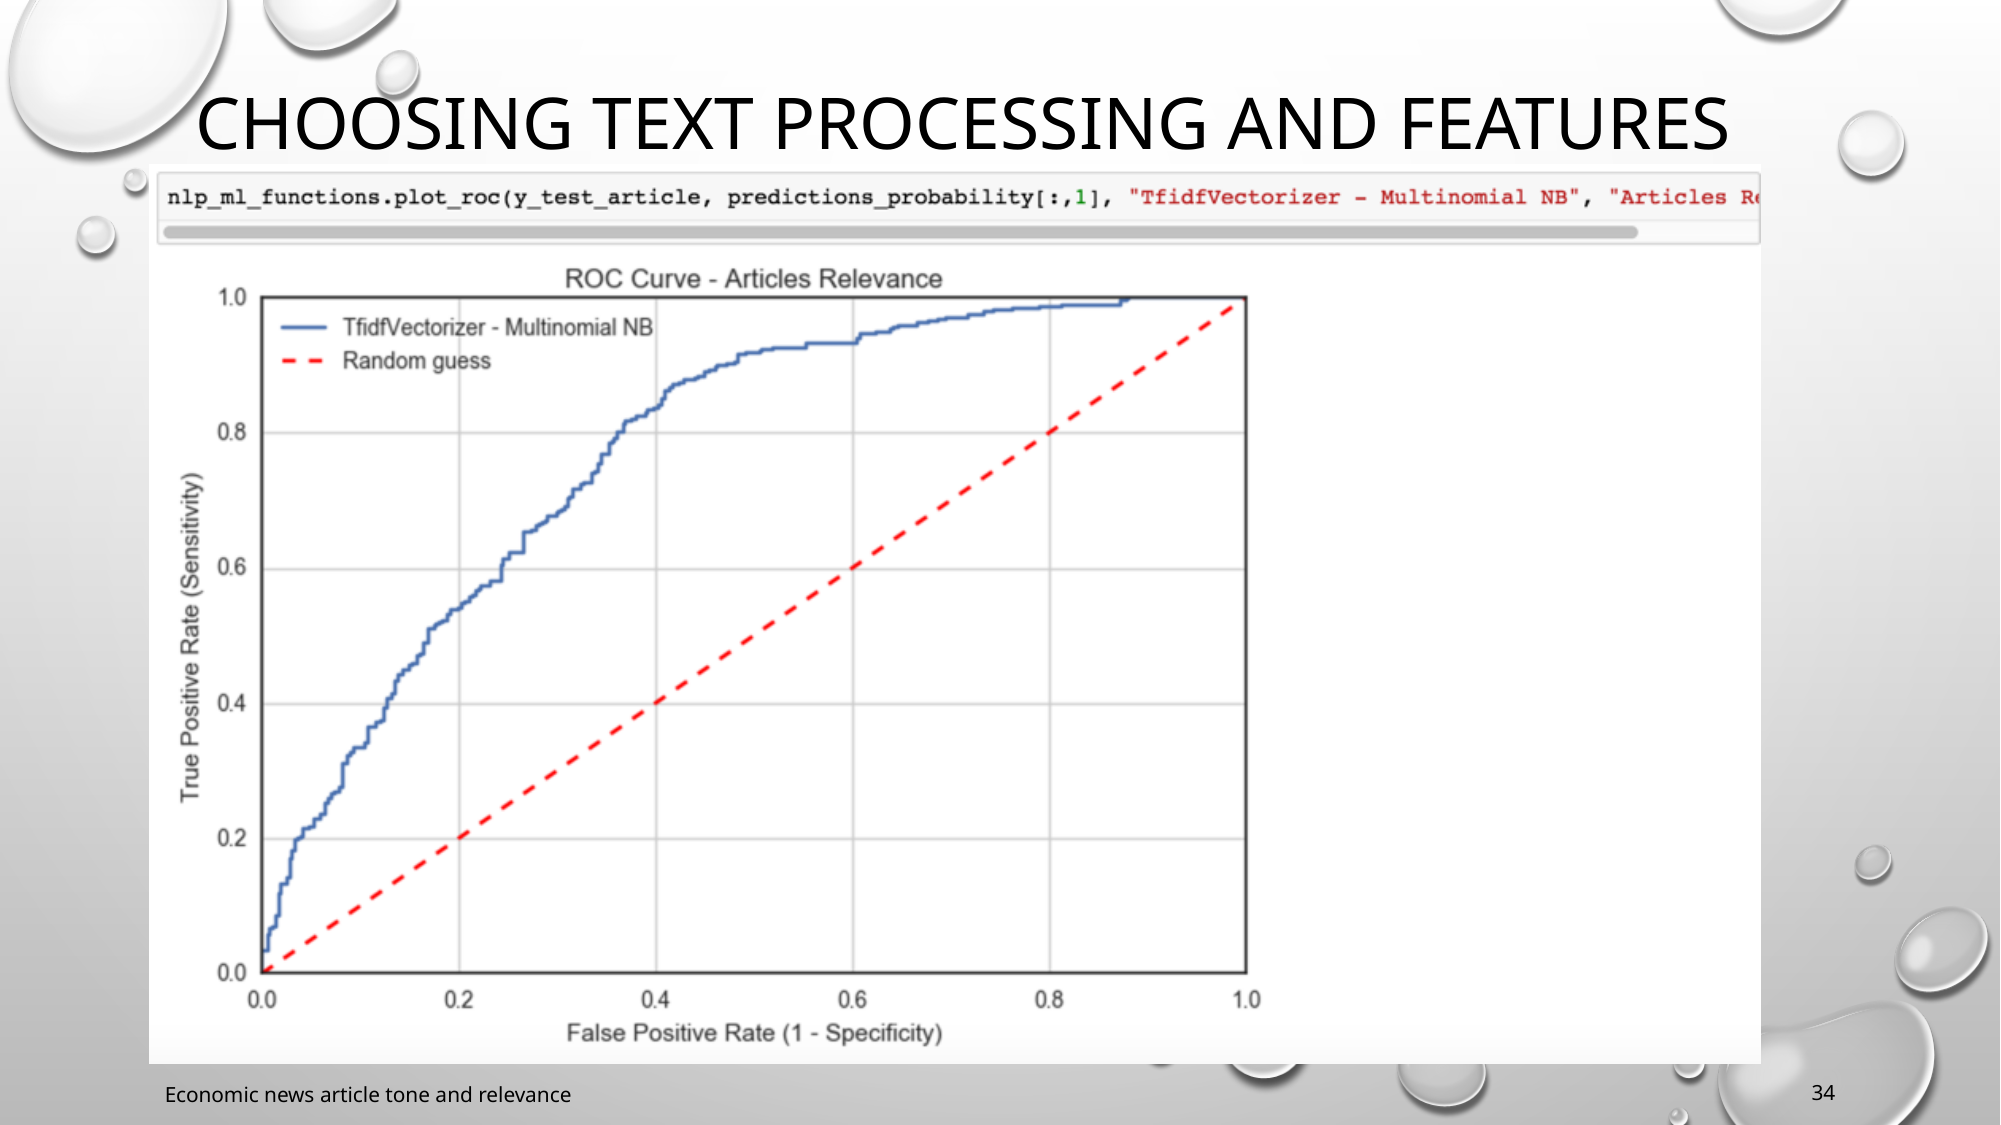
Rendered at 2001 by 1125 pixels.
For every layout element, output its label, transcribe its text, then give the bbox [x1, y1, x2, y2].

slide_number 34 [1724, 1063, 1851, 1124]
footer Economic news article tone and relevance [149, 1073, 1245, 1124]
picture [0, 0, 2000, 1125]
title CHOOSING TEXT PROCESSING and features [180, 47, 1830, 206]
